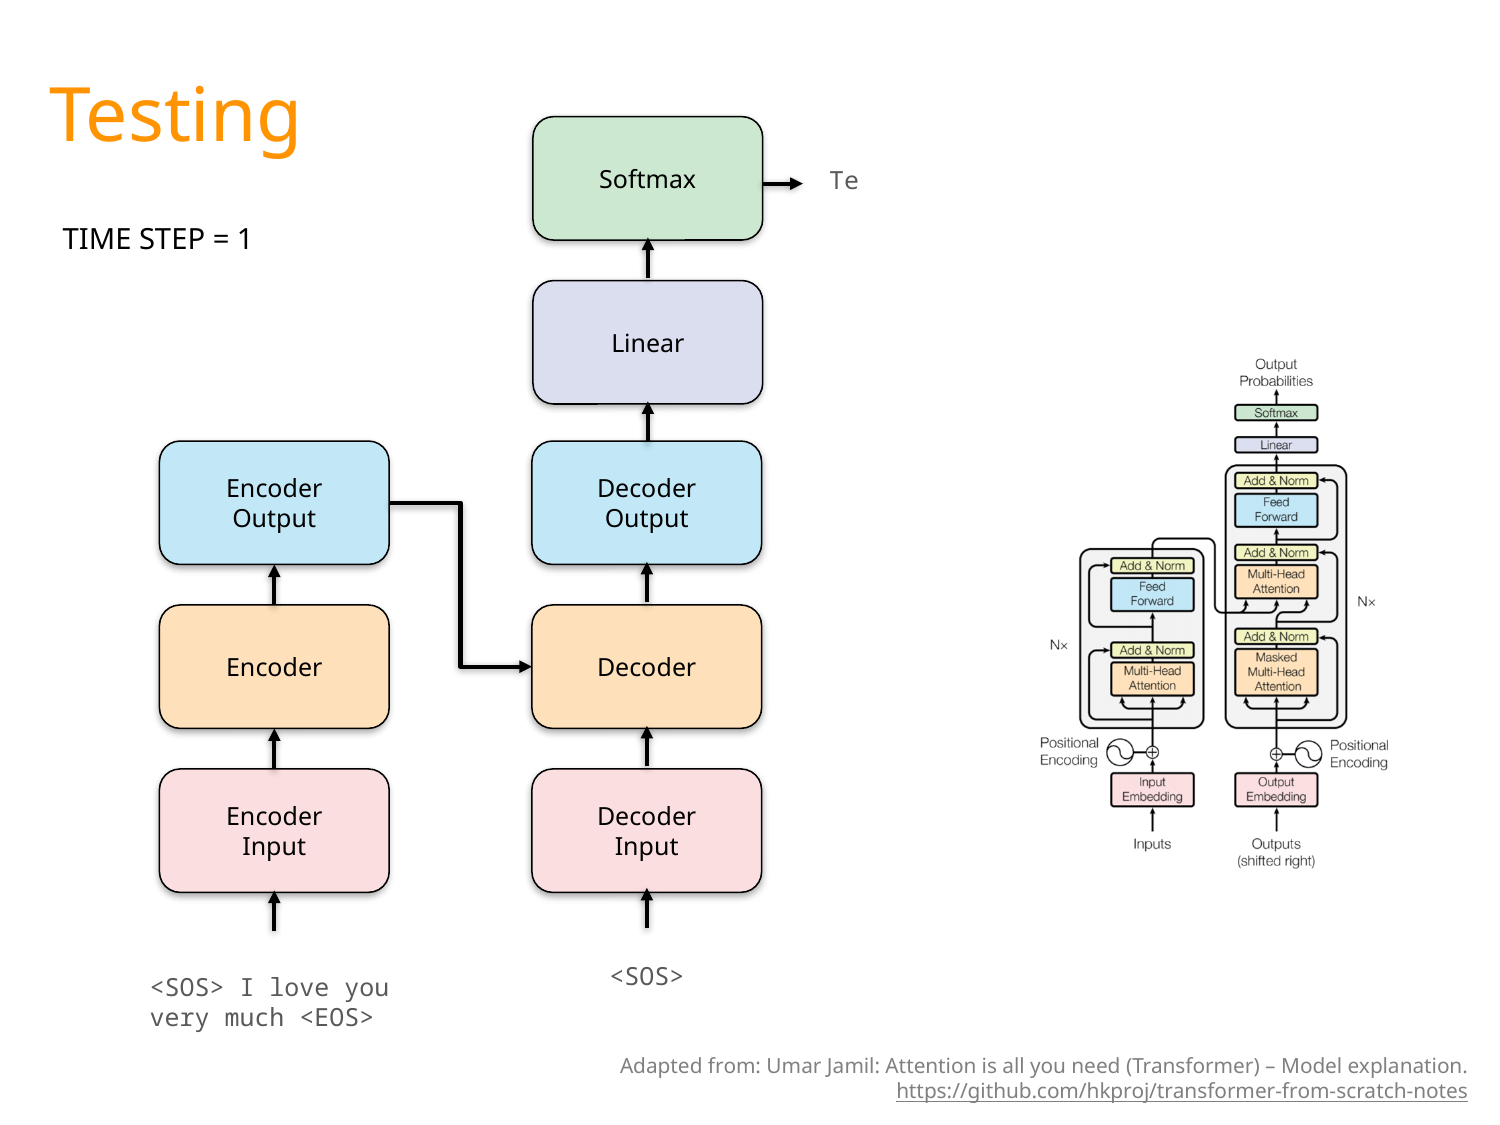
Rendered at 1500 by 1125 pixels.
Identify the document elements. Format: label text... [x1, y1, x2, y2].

title Testing [34, 16, 1385, 205]
text_box Softmax [532, 115, 764, 241]
text_box Te [814, 156, 1094, 202]
text_box Decoder Input [531, 768, 763, 894]
text_box Decoder [531, 604, 763, 730]
text_box TIME STEP = 1 [48, 213, 366, 264]
picture [1006, 280, 1405, 928]
text_box Adapted from: Umar Jamil: Attention is all you need (Transformer) – Model explanation. https://github.com/hkproj/transformer-from-scratch-notes [137, 1045, 1488, 1114]
text_box Linear [532, 279, 764, 405]
text_box Encoder Input [158, 768, 390, 894]
text_box Encoder Output [158, 440, 390, 566]
text_box Decoder Output [531, 440, 763, 566]
text_box <SOS> I love you very much <EOS> [134, 964, 414, 1040]
text_box <SOS> [594, 953, 763, 999]
text_box Encoder [158, 604, 390, 730]
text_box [388, 502, 533, 667]
